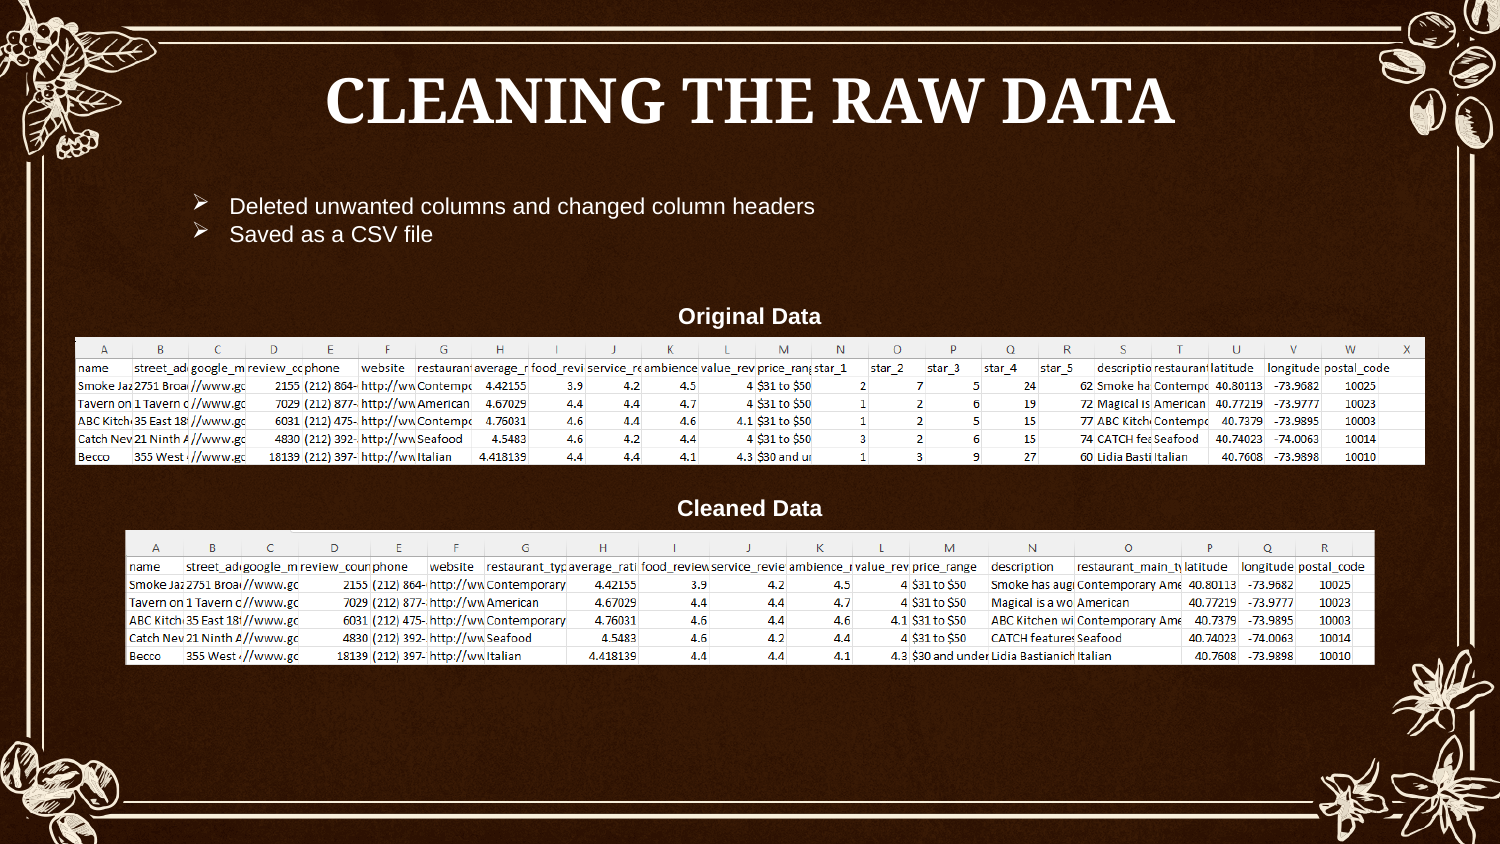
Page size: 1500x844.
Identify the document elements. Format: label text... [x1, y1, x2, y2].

text_box Deleted unwanted columns and changed column headers Saved as a CSV file Original Data Cleaned Data [180, 474, 1320, 527]
text_box Deleted unwanted columns and changed column headers Saved as a CSV file Original Data Cleaned Data [180, 186, 1320, 335]
picture [0, 0, 1500, 844]
text_box CLEANING THE RAW DATA [246, 55, 1254, 142]
